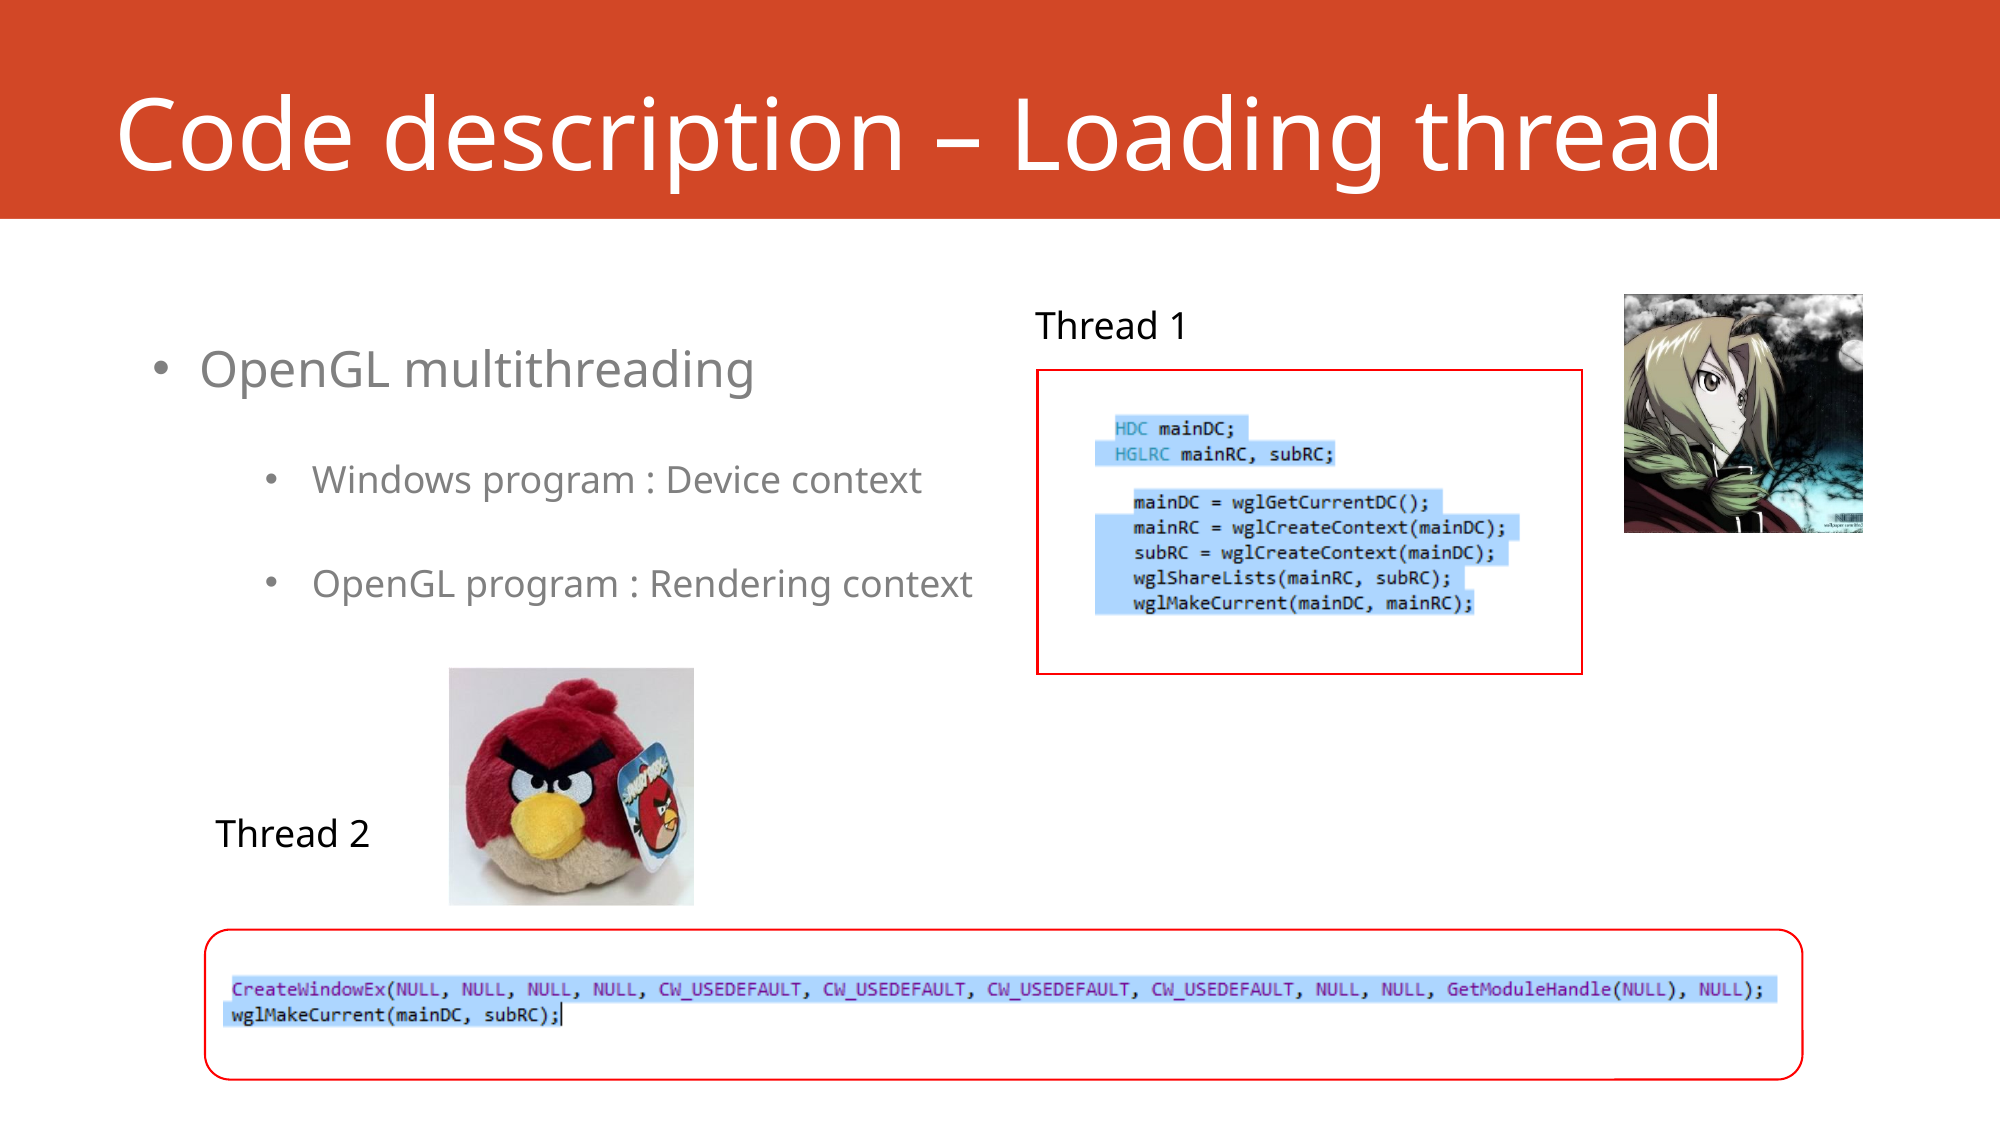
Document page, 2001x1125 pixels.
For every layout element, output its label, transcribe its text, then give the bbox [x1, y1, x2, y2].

title Code description – Loading thread [99, 0, 1863, 199]
picture [448, 667, 694, 906]
list OpenGL multithreading Windows program : Device context OpenGL program : Rendering context [137, 299, 1863, 1014]
picture [1624, 294, 1863, 533]
text_box [1036, 369, 1583, 675]
text_box [203, 928, 1804, 1081]
picture [223, 964, 1784, 1031]
text_box Thread 2 [200, 802, 386, 863]
text_box Thread 1 [1020, 294, 1205, 354]
picture [1095, 408, 1531, 641]
